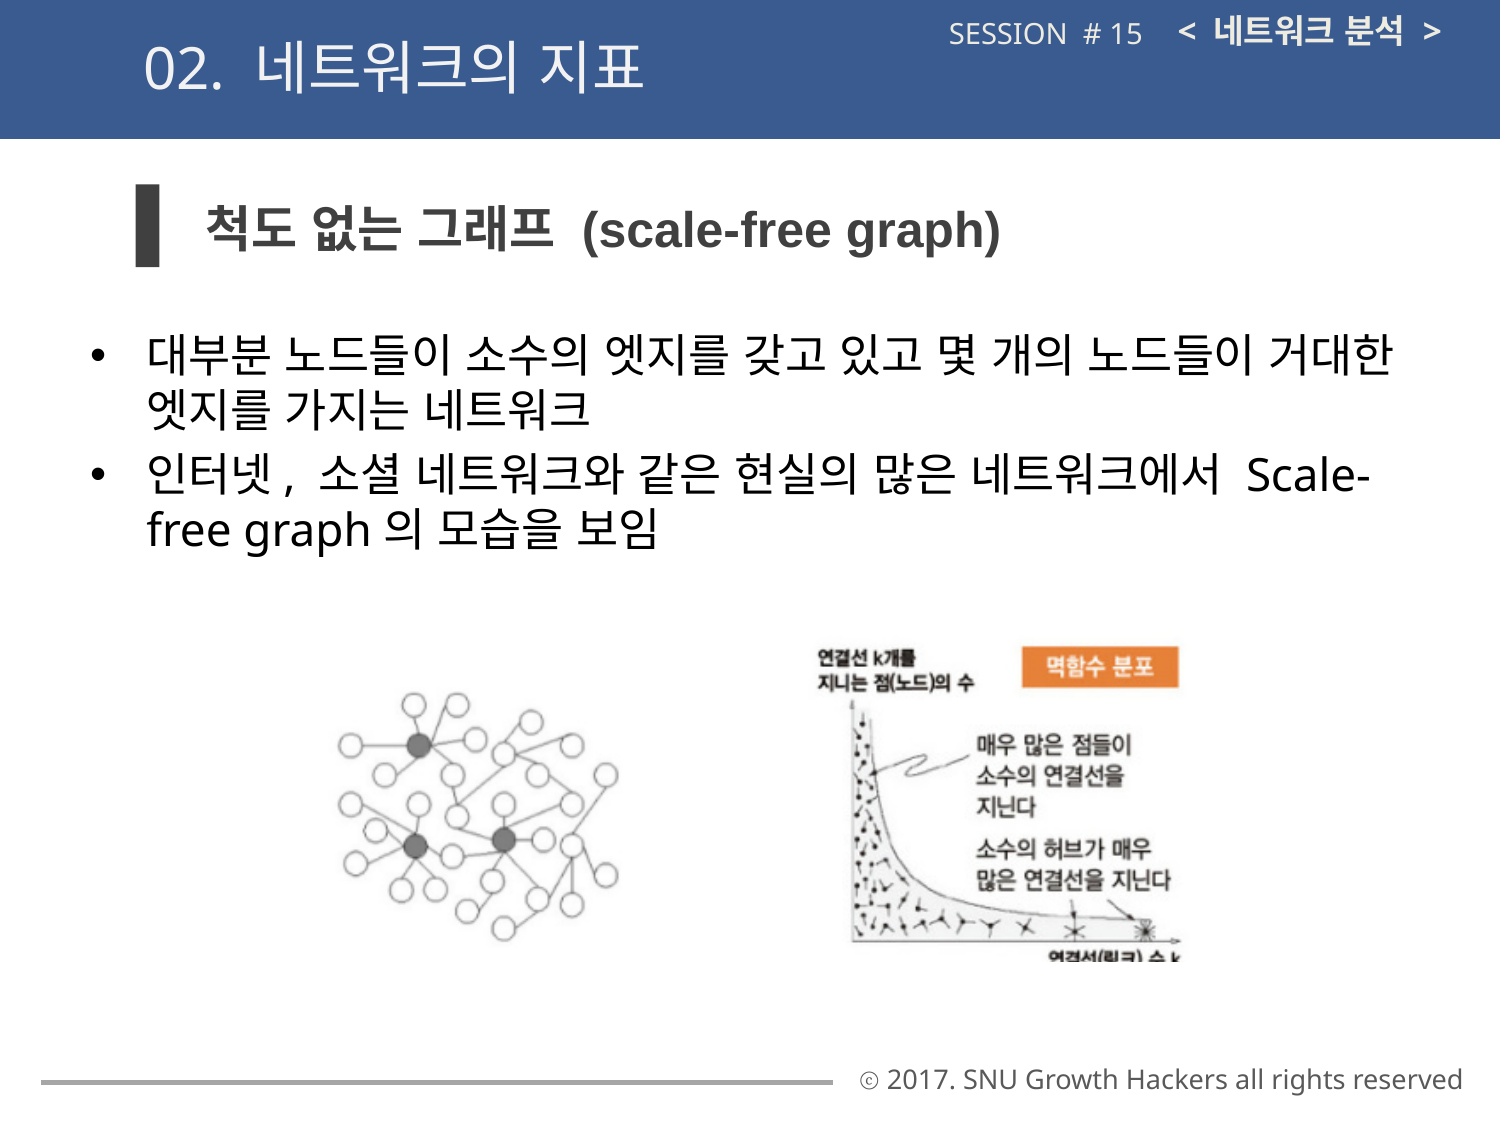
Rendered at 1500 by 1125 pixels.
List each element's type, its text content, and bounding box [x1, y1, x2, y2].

text_box ⓒ 2017. SNU Growth Hackers all rights reserved [844, 1055, 1495, 1103]
picture [300, 683, 642, 960]
text_box [0, 0, 1500, 139]
text_box [134, 182, 161, 269]
text_box 02. 네트워크의 지표 [128, 23, 661, 109]
list 대부분 노드들이 소수의 엣지를 갖고 있고 몇 개의 노드들이 거대한 엣지를 가지는 네트워크 인터넷, 소셜 네트워크와 같은 현실의 많은 네트워크에서 Scale-free graph의 모습을 보임 [75, 319, 1425, 1005]
text_box 척도 없는 그래프 (scale-free graph) [191, 189, 793, 265]
text_box SESSION # 15 [934, 7, 1166, 58]
text_box < 네트워크 분석 > [1162, 2, 1457, 58]
picture [794, 189, 1190, 962]
